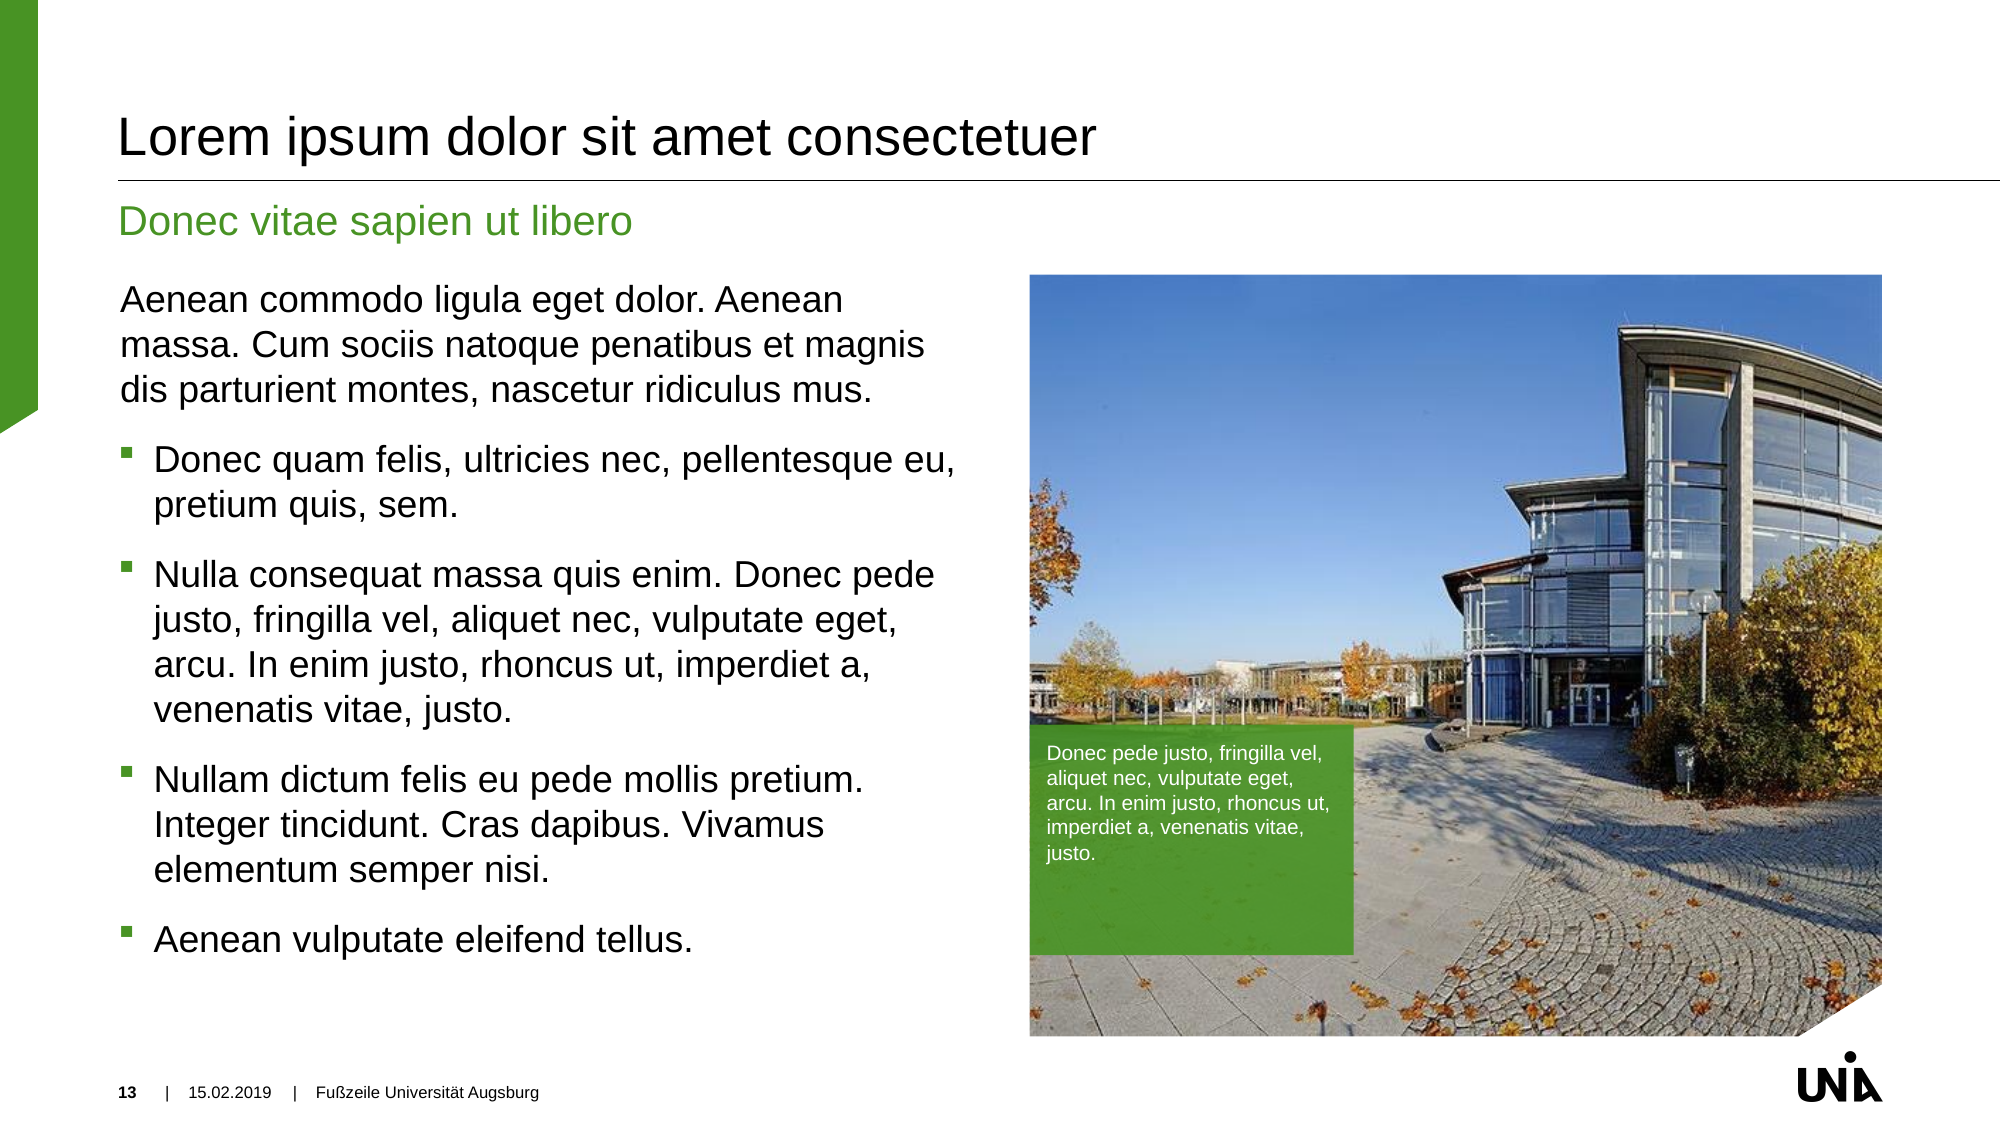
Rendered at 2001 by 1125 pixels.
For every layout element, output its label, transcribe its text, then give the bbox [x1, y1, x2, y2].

slide_number 13 [118, 1066, 171, 1102]
picture [1798, 1051, 1883, 1102]
title Lorem ipsum dolor sit amet consectetuer [117, 0, 1882, 168]
footer | Fußzeile Universität Augsburg [292, 1066, 1490, 1102]
list Aenean commodo ligula eget dolor. Aenean massa. Cum sociis natoque penatibus et magnis dis parturient montes, nascetur ridiculus mus. Donec quam felis, ultricies nec, pellentesque eu, pretium quis, sem. Nulla consequat massa quis enim. Donec pede justo, fringilla vel, aliquet nec, vulputate eget, arcu. In enim justo, rhoncus ut, imperdiet a, venenatis vitae, justo. Nullam dictum felis eu pede mollis pretium. Integer tincidunt. Cras dapibus. Vivamus elementum semper nisi. Aenean vulputate eleifend tellus. [118, 274, 971, 1037]
subtitle Donec vitae sapien ut libero [117, 193, 1882, 254]
picture [1029, 274, 1882, 1037]
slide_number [171, 1066, 292, 1102]
